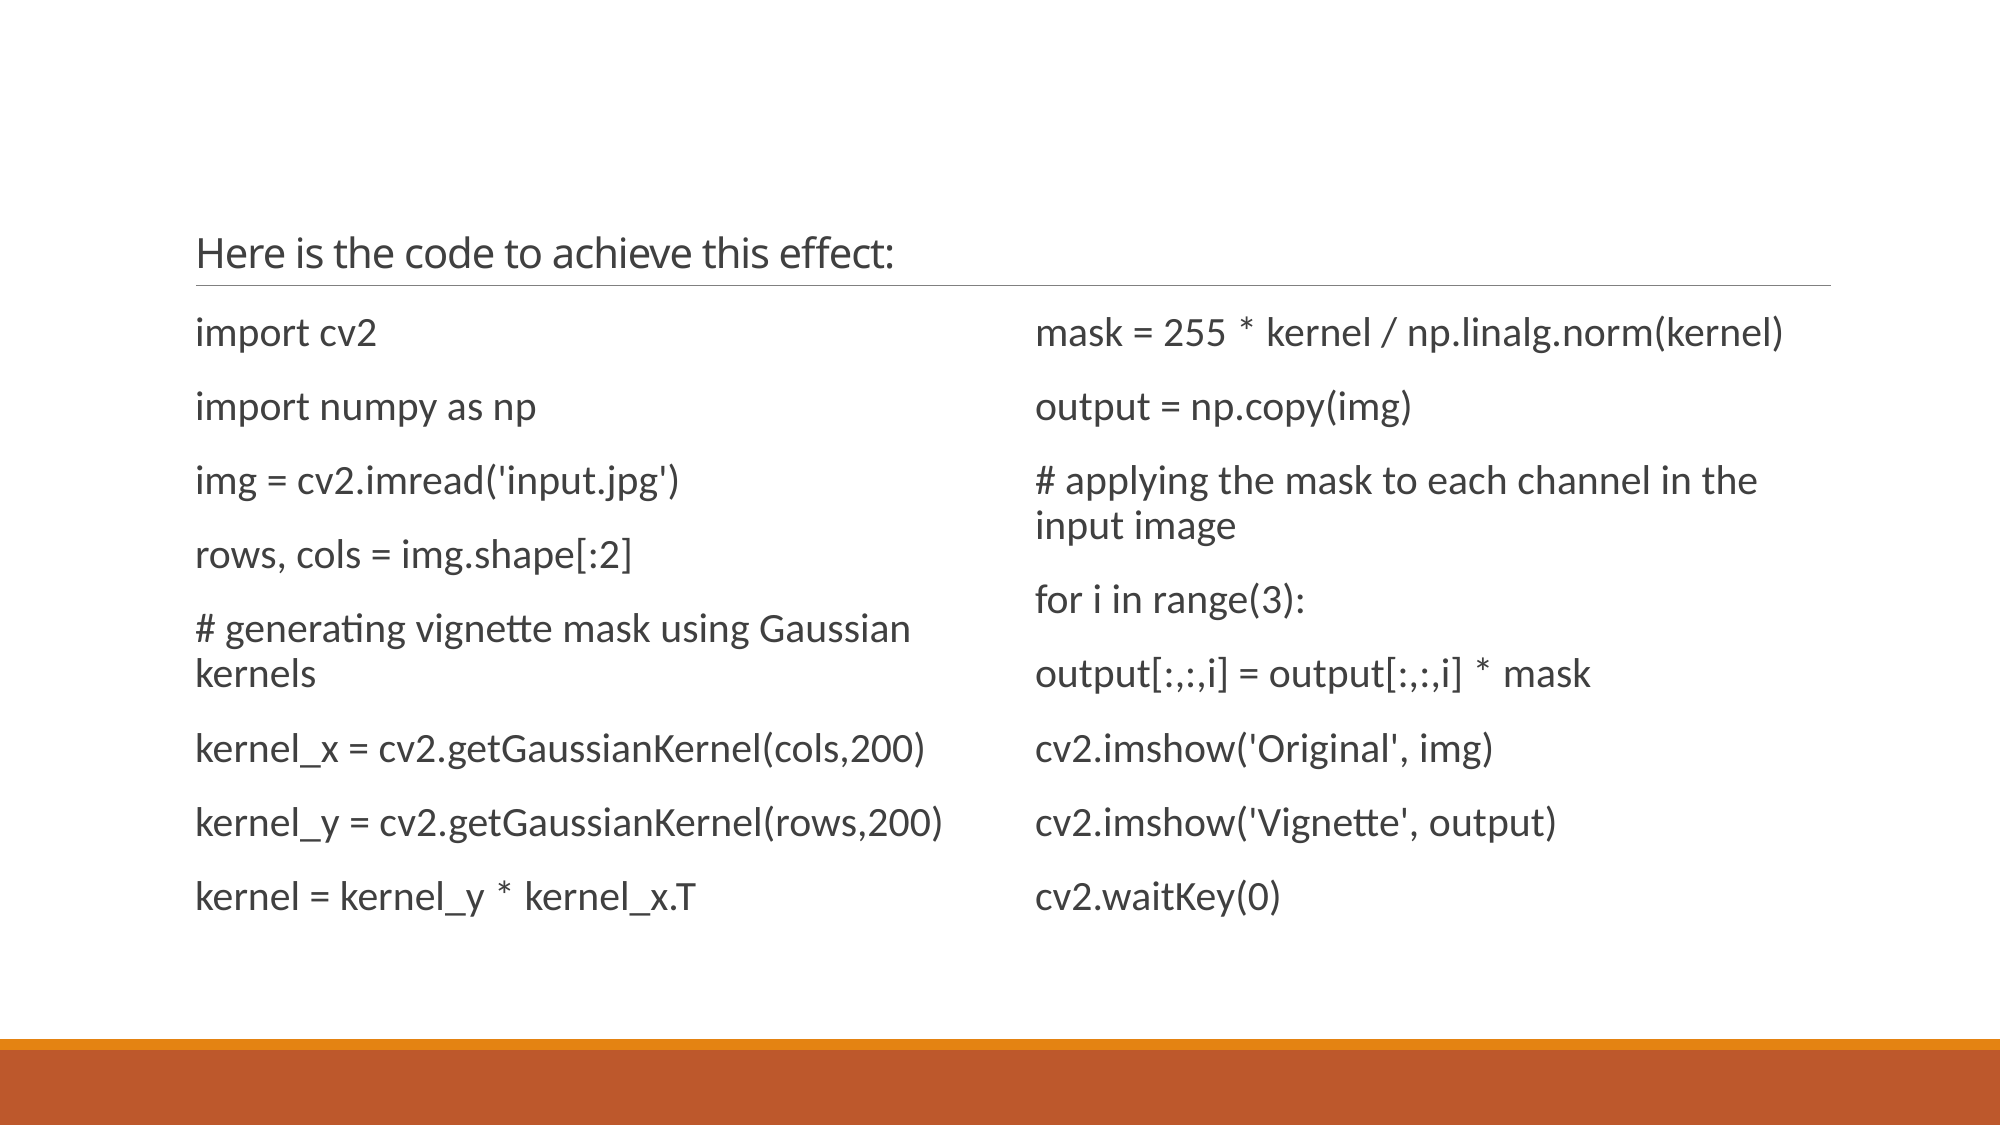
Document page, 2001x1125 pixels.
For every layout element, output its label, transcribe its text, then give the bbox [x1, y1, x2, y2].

list mask = 255 * kernel / np.linalg.norm(kernel) output = np.copy(img) # applying the mask to each channel in the input image for i in range(3): output[:,:,i] = output[:,:,i] * mask cv2.imshow('Original', img) cv2.imshow('Vignette', output) cv2.waitKey(0) [1020, 302, 1830, 963]
list import cv2 import numpy as np img = cv2.imread('input.jpg') rows, cols = img.shape[:2] # generating vignette mask using Gaussian kernels kernel_x = cv2.getGaussianKernel(cols,200) kernel_y = cv2.getGaussianKernel(rows,200) kernel = kernel_y * kernel_x.T [180, 302, 990, 963]
title Here is the code to achieve this effect: [180, 47, 1830, 285]
